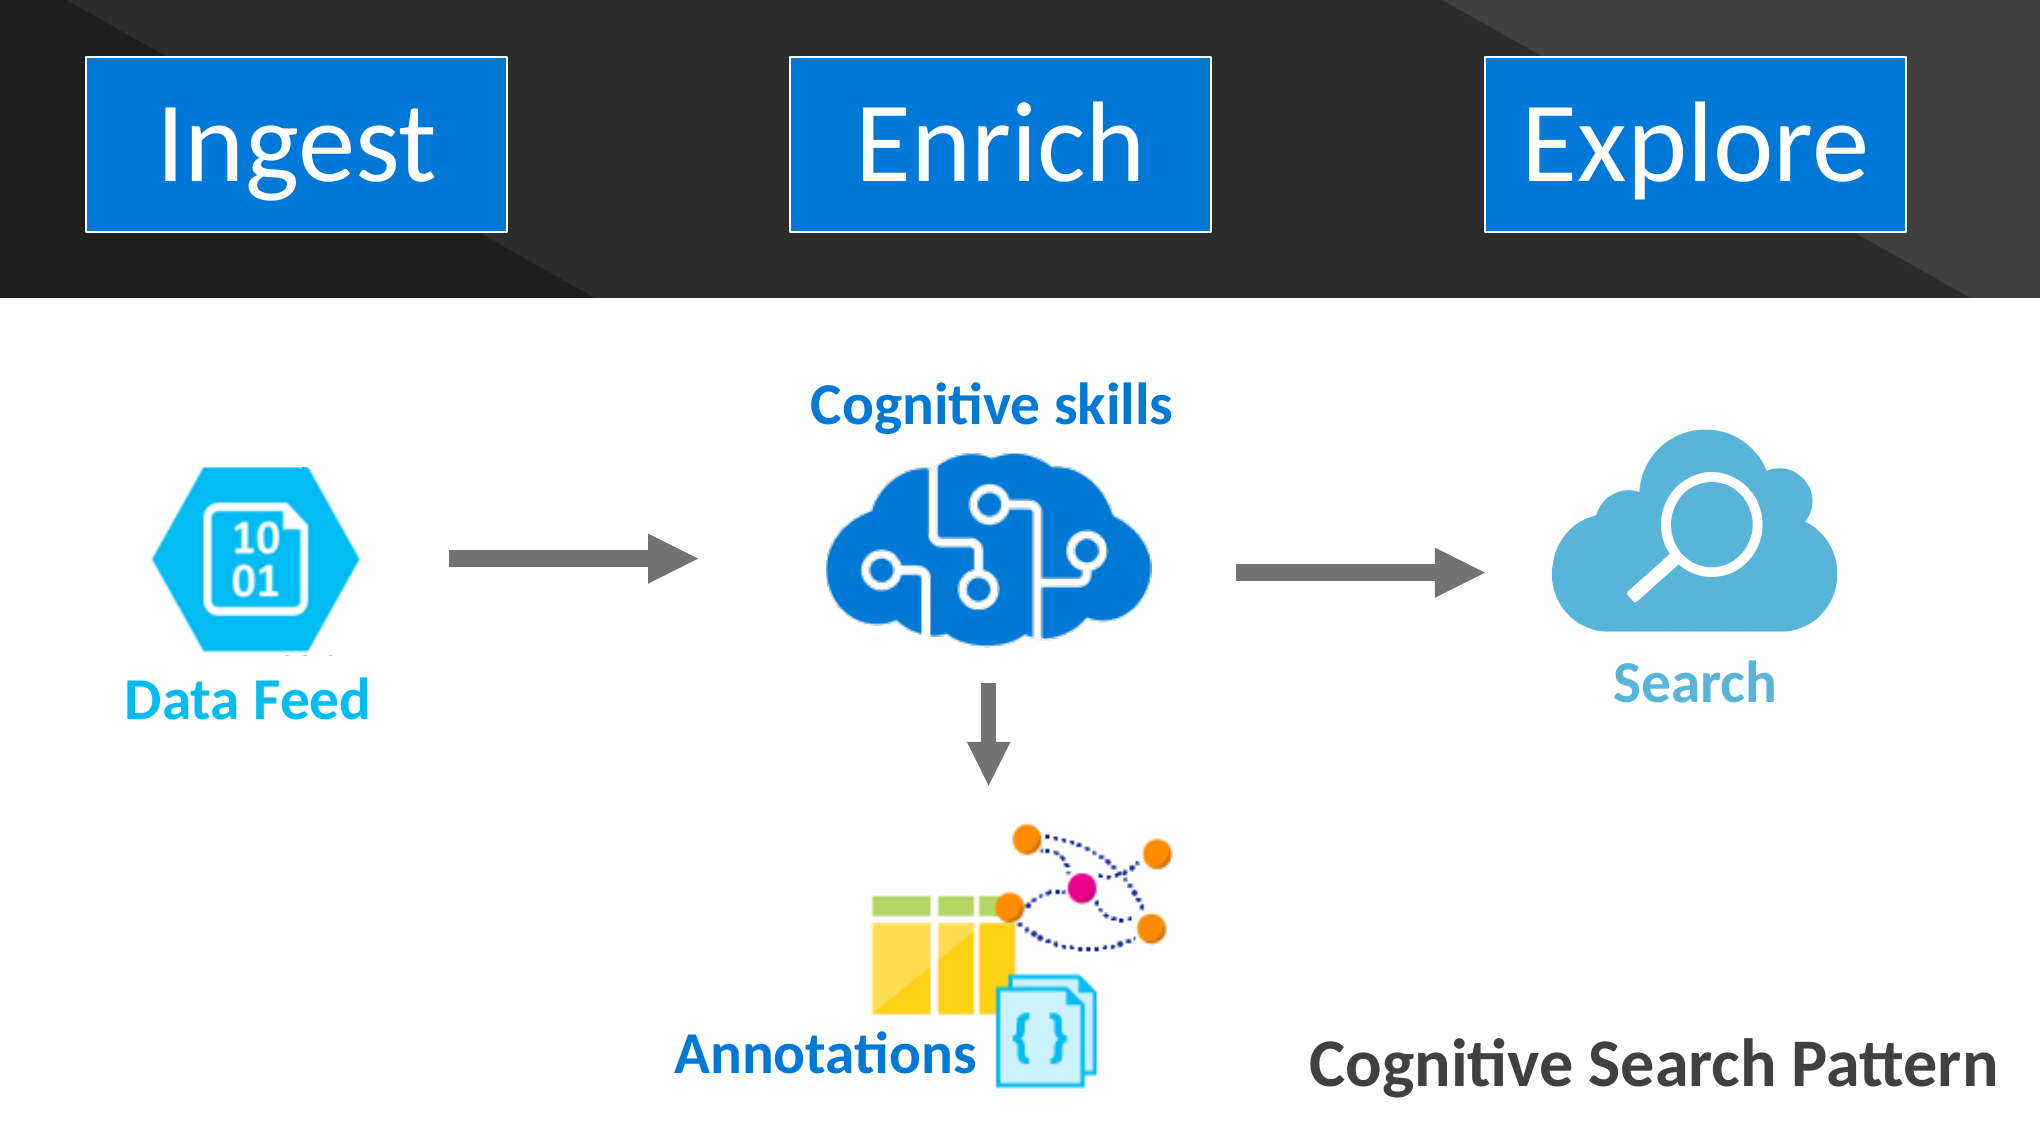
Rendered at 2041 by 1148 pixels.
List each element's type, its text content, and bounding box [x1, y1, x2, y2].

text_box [105, 467, 392, 742]
text_box Cognitive skills [796, 357, 1233, 444]
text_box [659, 785, 1212, 1136]
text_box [1551, 388, 1837, 726]
text_box Cognitive Search Pattern [1295, 1010, 2014, 1108]
picture [825, 387, 1152, 714]
picture [0, 0, 2041, 299]
